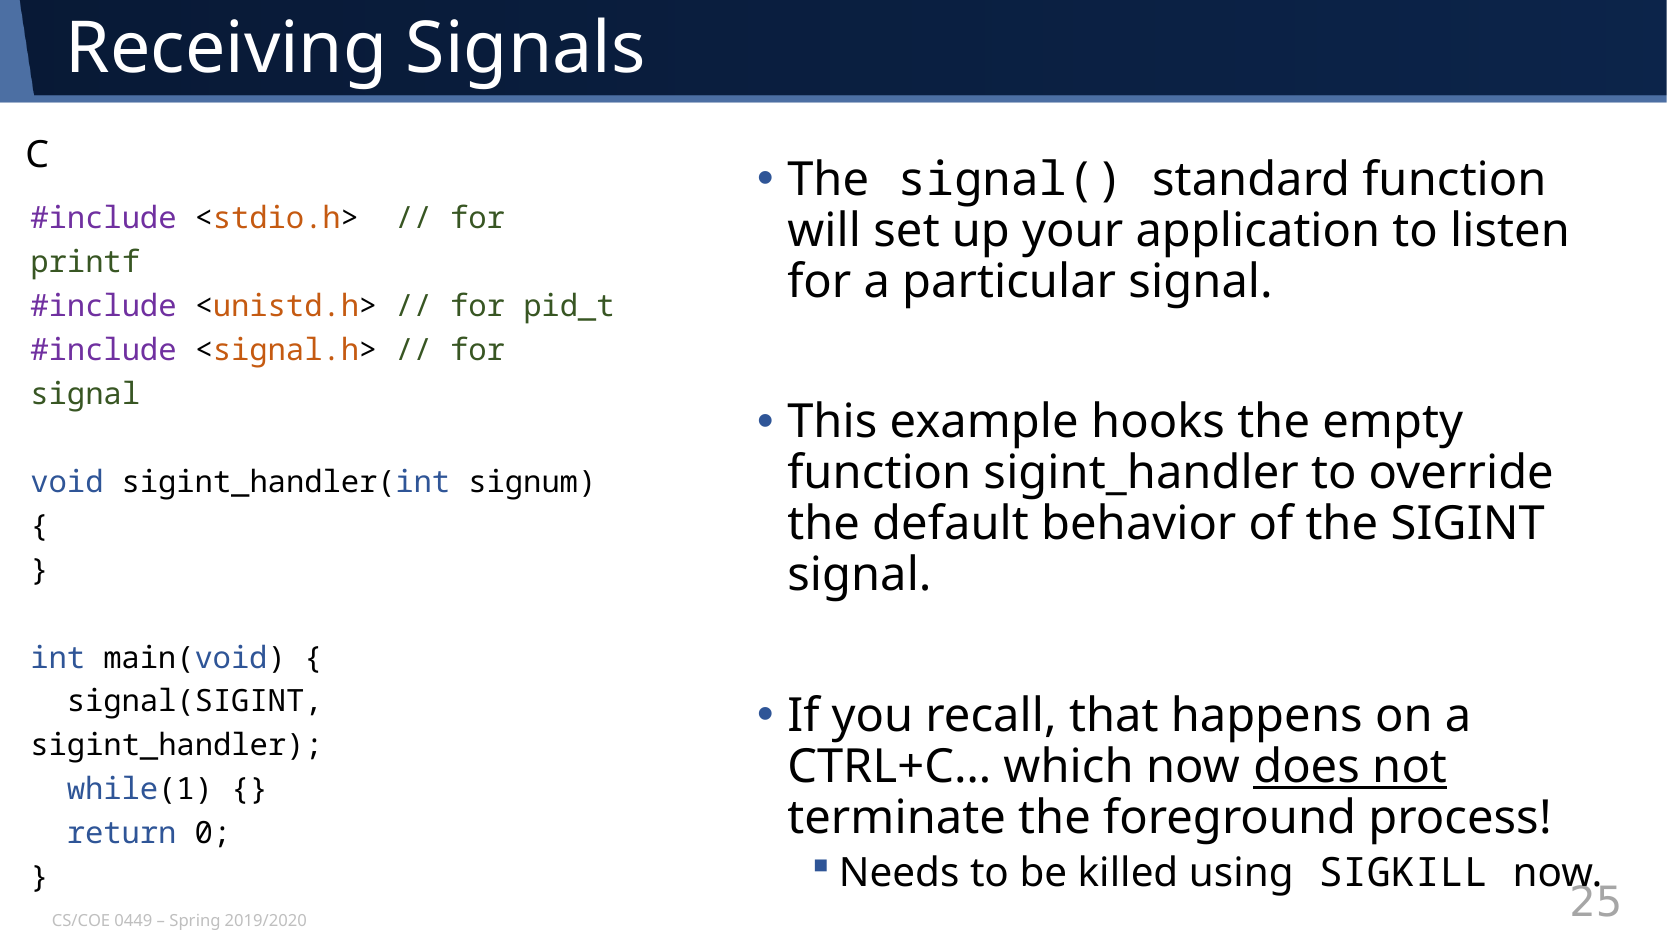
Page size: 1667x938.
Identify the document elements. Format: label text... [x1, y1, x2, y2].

text_box C [10, 122, 737, 183]
footer CS/COE 0449 – Spring 2019/2020 [0, 906, 360, 937]
picture [0, 0, 1667, 938]
list The signal() standard function will set up your application to listen for a particular signal. This example hooks the empty function sigint_handler to override the default behavior of the SIGINT signal. If you recall, that happens on a CTRL+C… which now does not terminate the foreground process! Needs to be killed using SIGKILL now. [742, 147, 1623, 923]
title Receiving Signals [50, 3, 1667, 97]
text_box #include <stdio.h> // for printf #include <unistd.h> // for pid_t #include <signal.h> // for signal void sigint_handler(int signum) { } int main(void) { signal(SIGINT, sigint_handler); while(1) {} return 0; } [15, 183, 643, 907]
